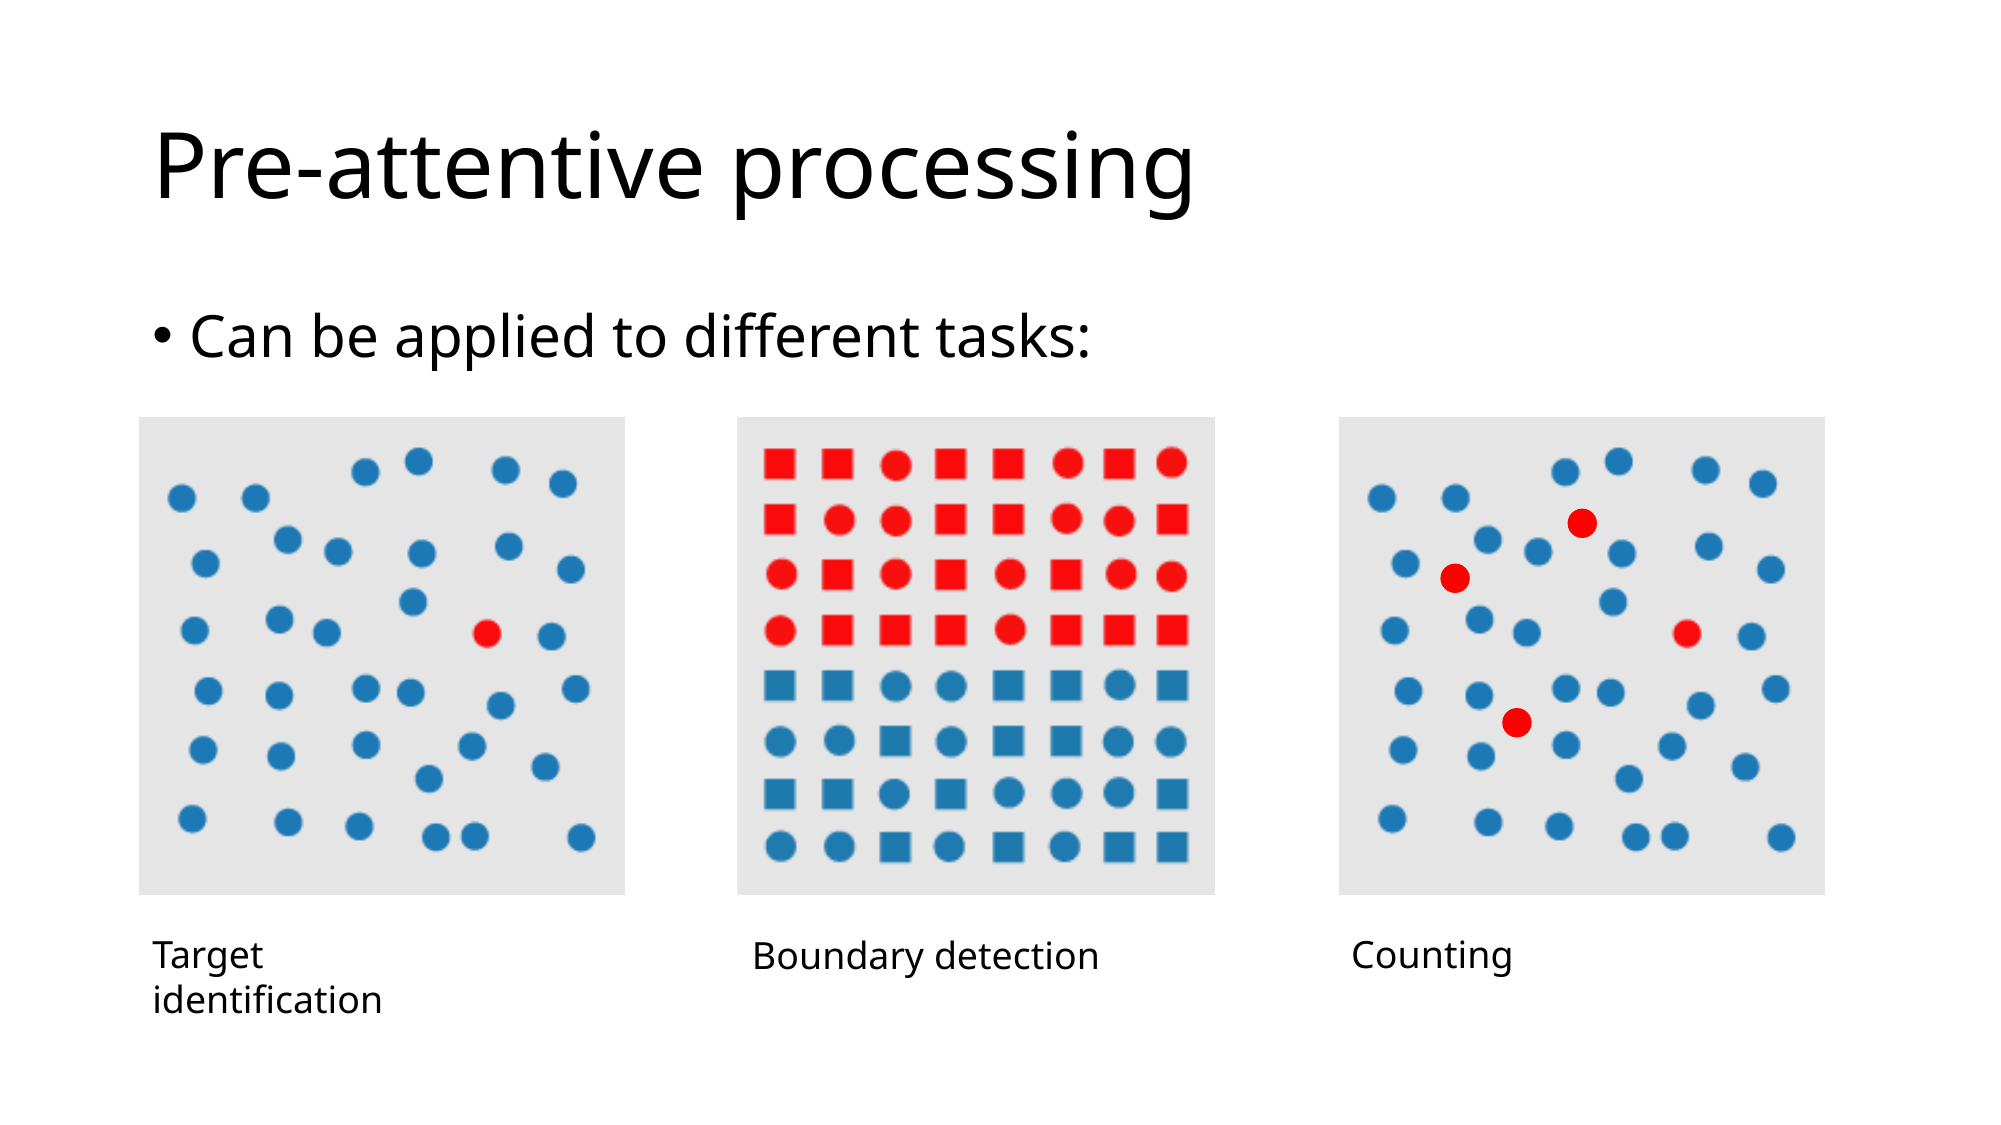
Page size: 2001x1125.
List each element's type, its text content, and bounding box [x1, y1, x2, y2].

title Pre-attentive processing [137, 59, 1863, 278]
text_box Boundary detection [737, 924, 1117, 985]
picture [736, 417, 1215, 896]
picture [1339, 417, 1826, 896]
text_box Target identification [137, 923, 518, 1029]
picture [138, 417, 625, 896]
list Can be applied to different tasks: [137, 299, 1863, 1014]
text_box Counting [1336, 923, 1717, 984]
